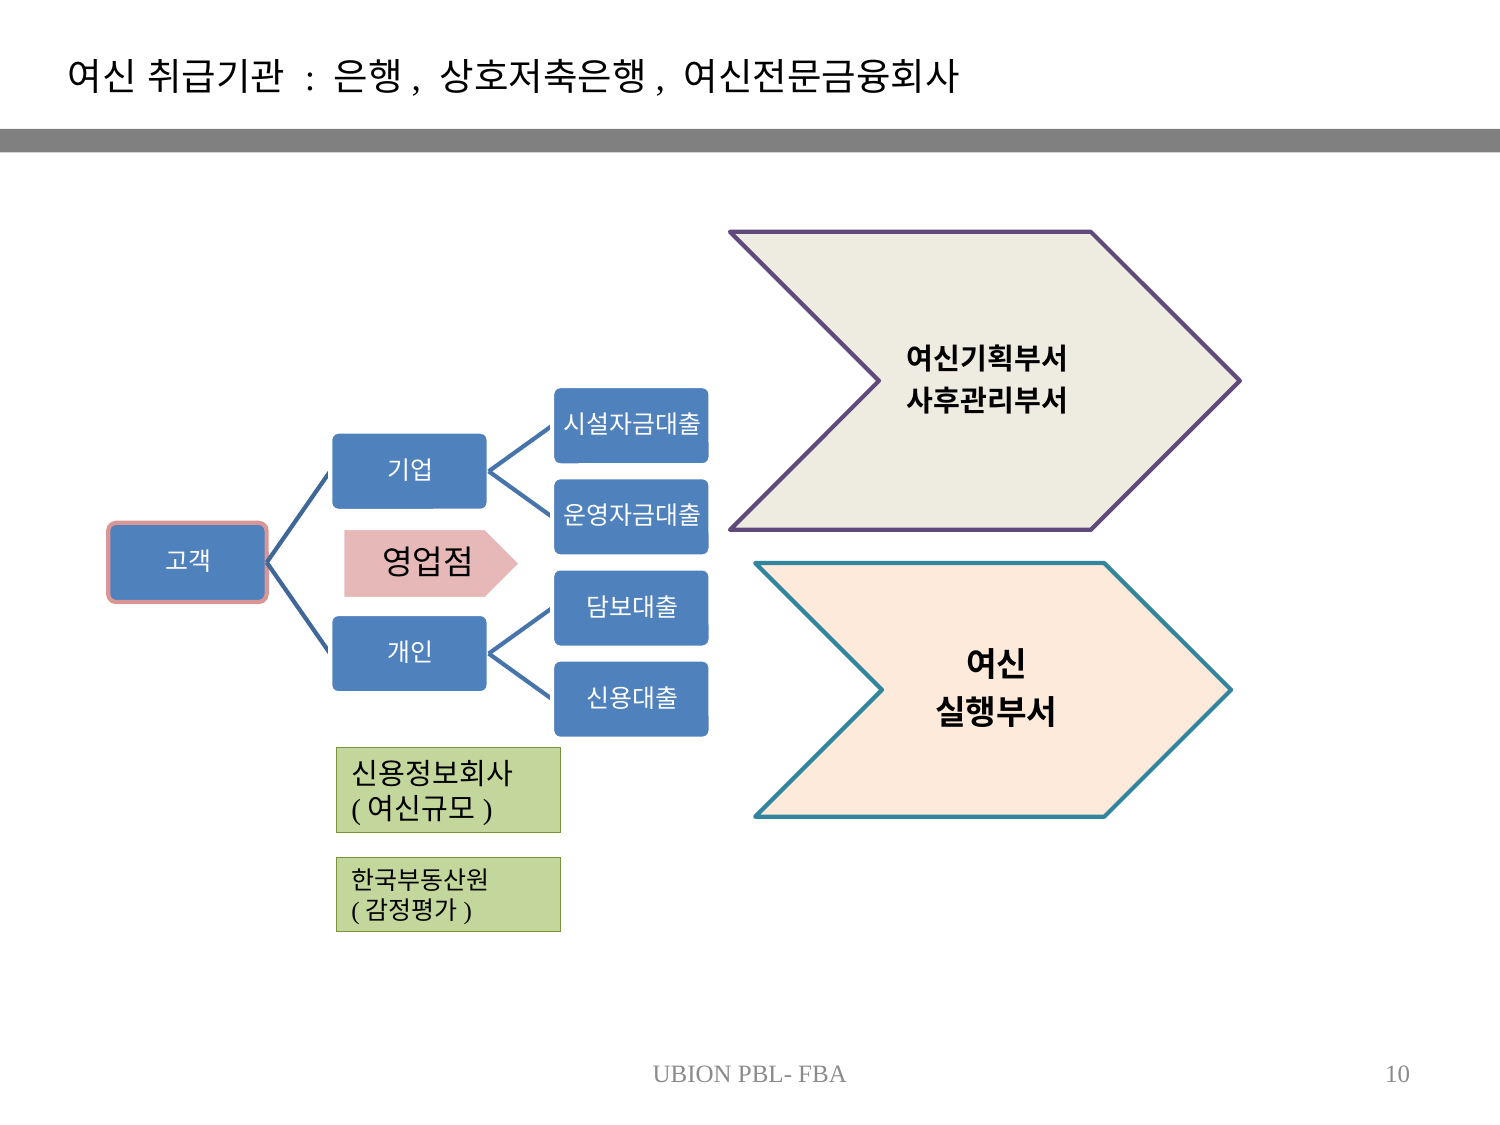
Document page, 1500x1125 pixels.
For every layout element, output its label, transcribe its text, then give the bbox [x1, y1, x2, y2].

footer UBION PBL- FBA [512, 1042, 988, 1103]
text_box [249, 228, 1251, 896]
text_box [0, 128, 1500, 153]
text_box 한국부동산원 (감정평가) [336, 905, 561, 932]
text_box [107, 228, 248, 897]
text_box [22, 46, 1195, 129]
slide_number 10 [1074, 1042, 1425, 1103]
text_box 여신 취급기관 : 은행, 상호저축은행, 여신전문금융회사 [53, 46, 1140, 106]
